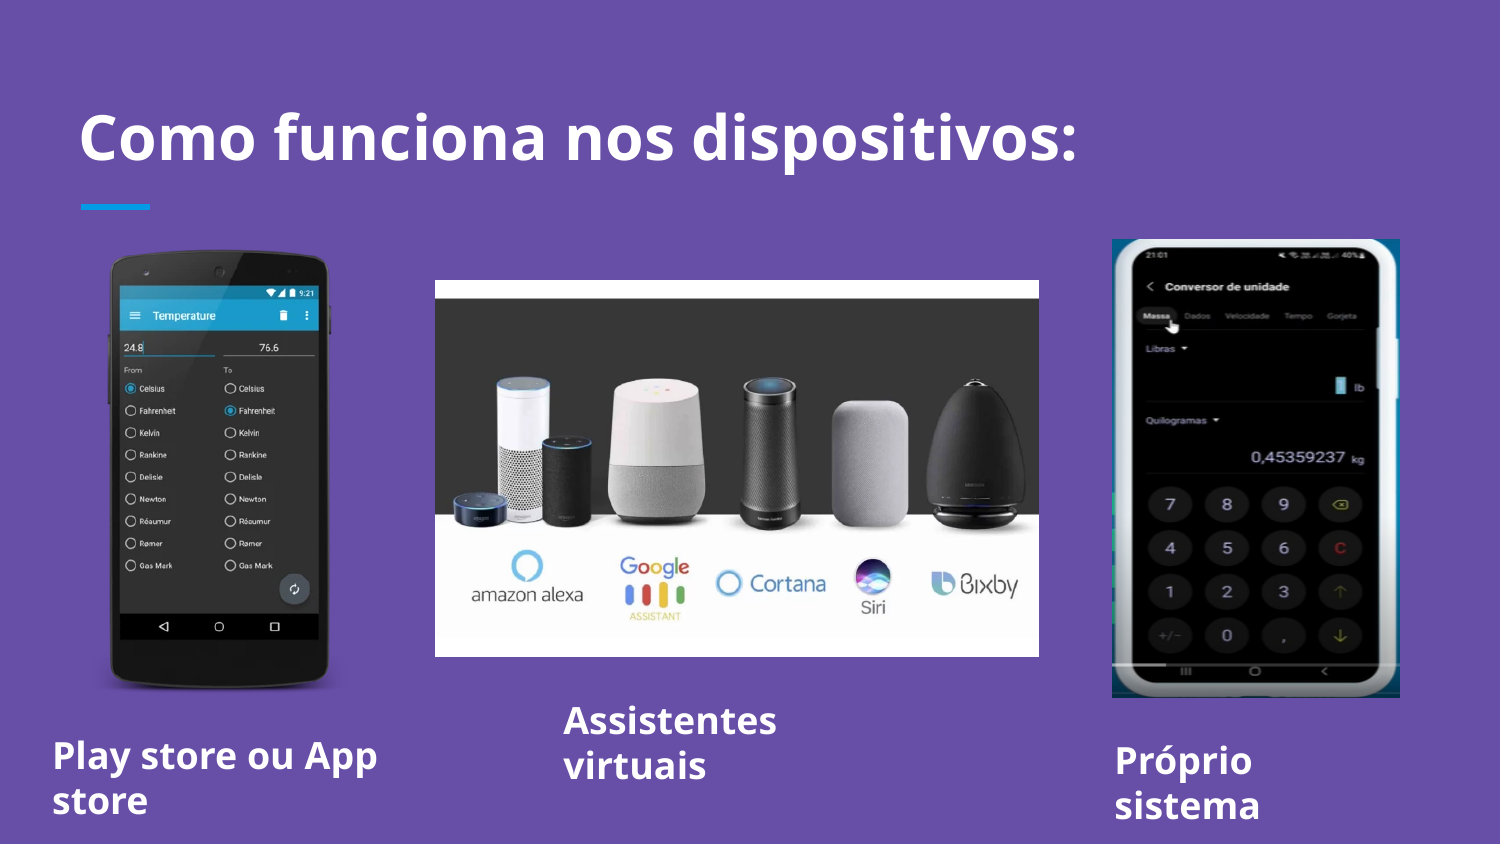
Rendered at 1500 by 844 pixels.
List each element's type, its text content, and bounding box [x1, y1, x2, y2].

picture [63, 205, 375, 732]
title Como funciona nos dispositivos: [63, 75, 1437, 188]
text_box Próprio sistema [1099, 721, 1400, 790]
text_box Play store ou App store [37, 717, 467, 795]
picture [1112, 239, 1401, 698]
text_box Assistentes virtuais [548, 681, 926, 750]
picture [435, 280, 1039, 658]
